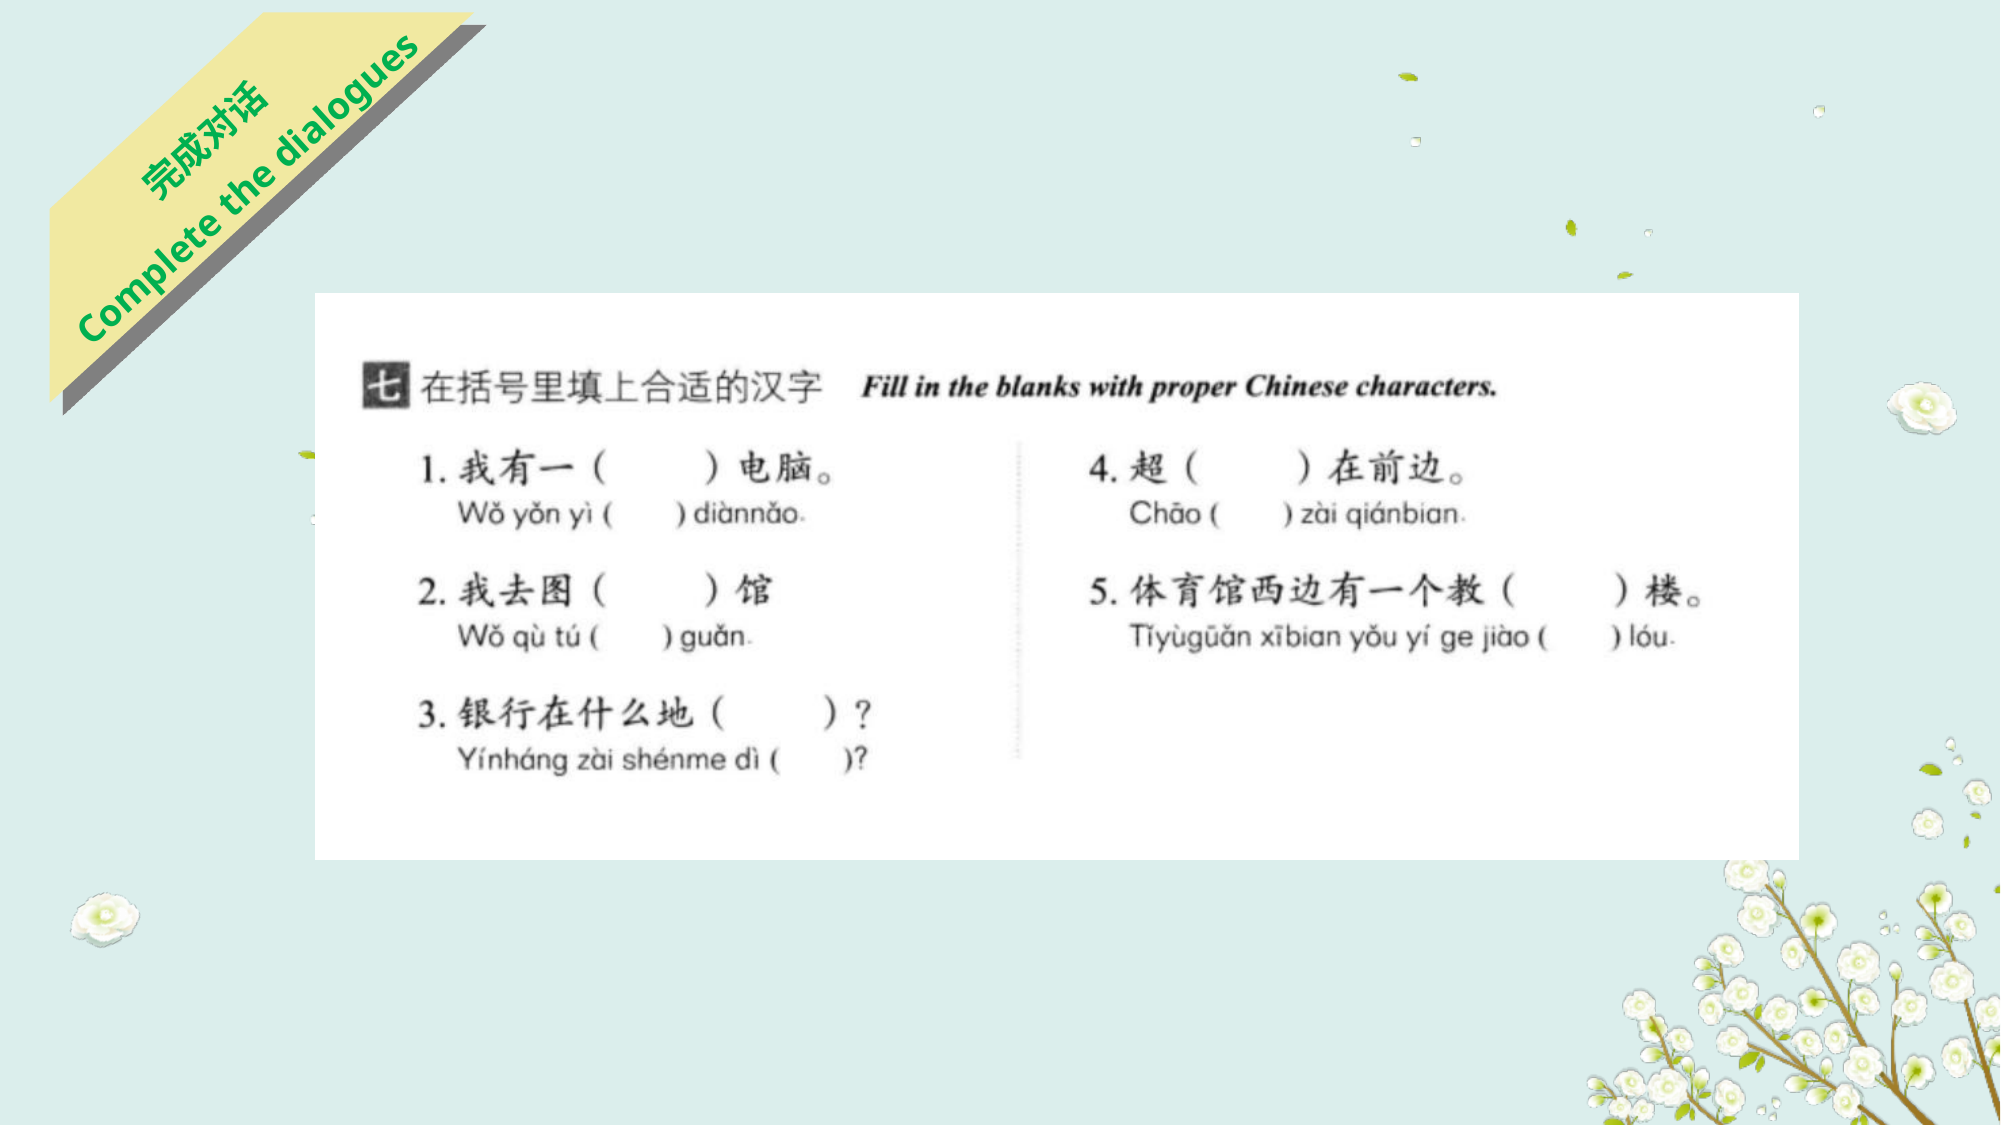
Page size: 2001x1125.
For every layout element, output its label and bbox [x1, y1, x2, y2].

picture [1522, 667, 2000, 1125]
picture [1219, 31, 1969, 487]
picture [51, 867, 162, 973]
list [314, 293, 1799, 860]
text_box [0, 13, 489, 401]
picture [119, 409, 781, 864]
